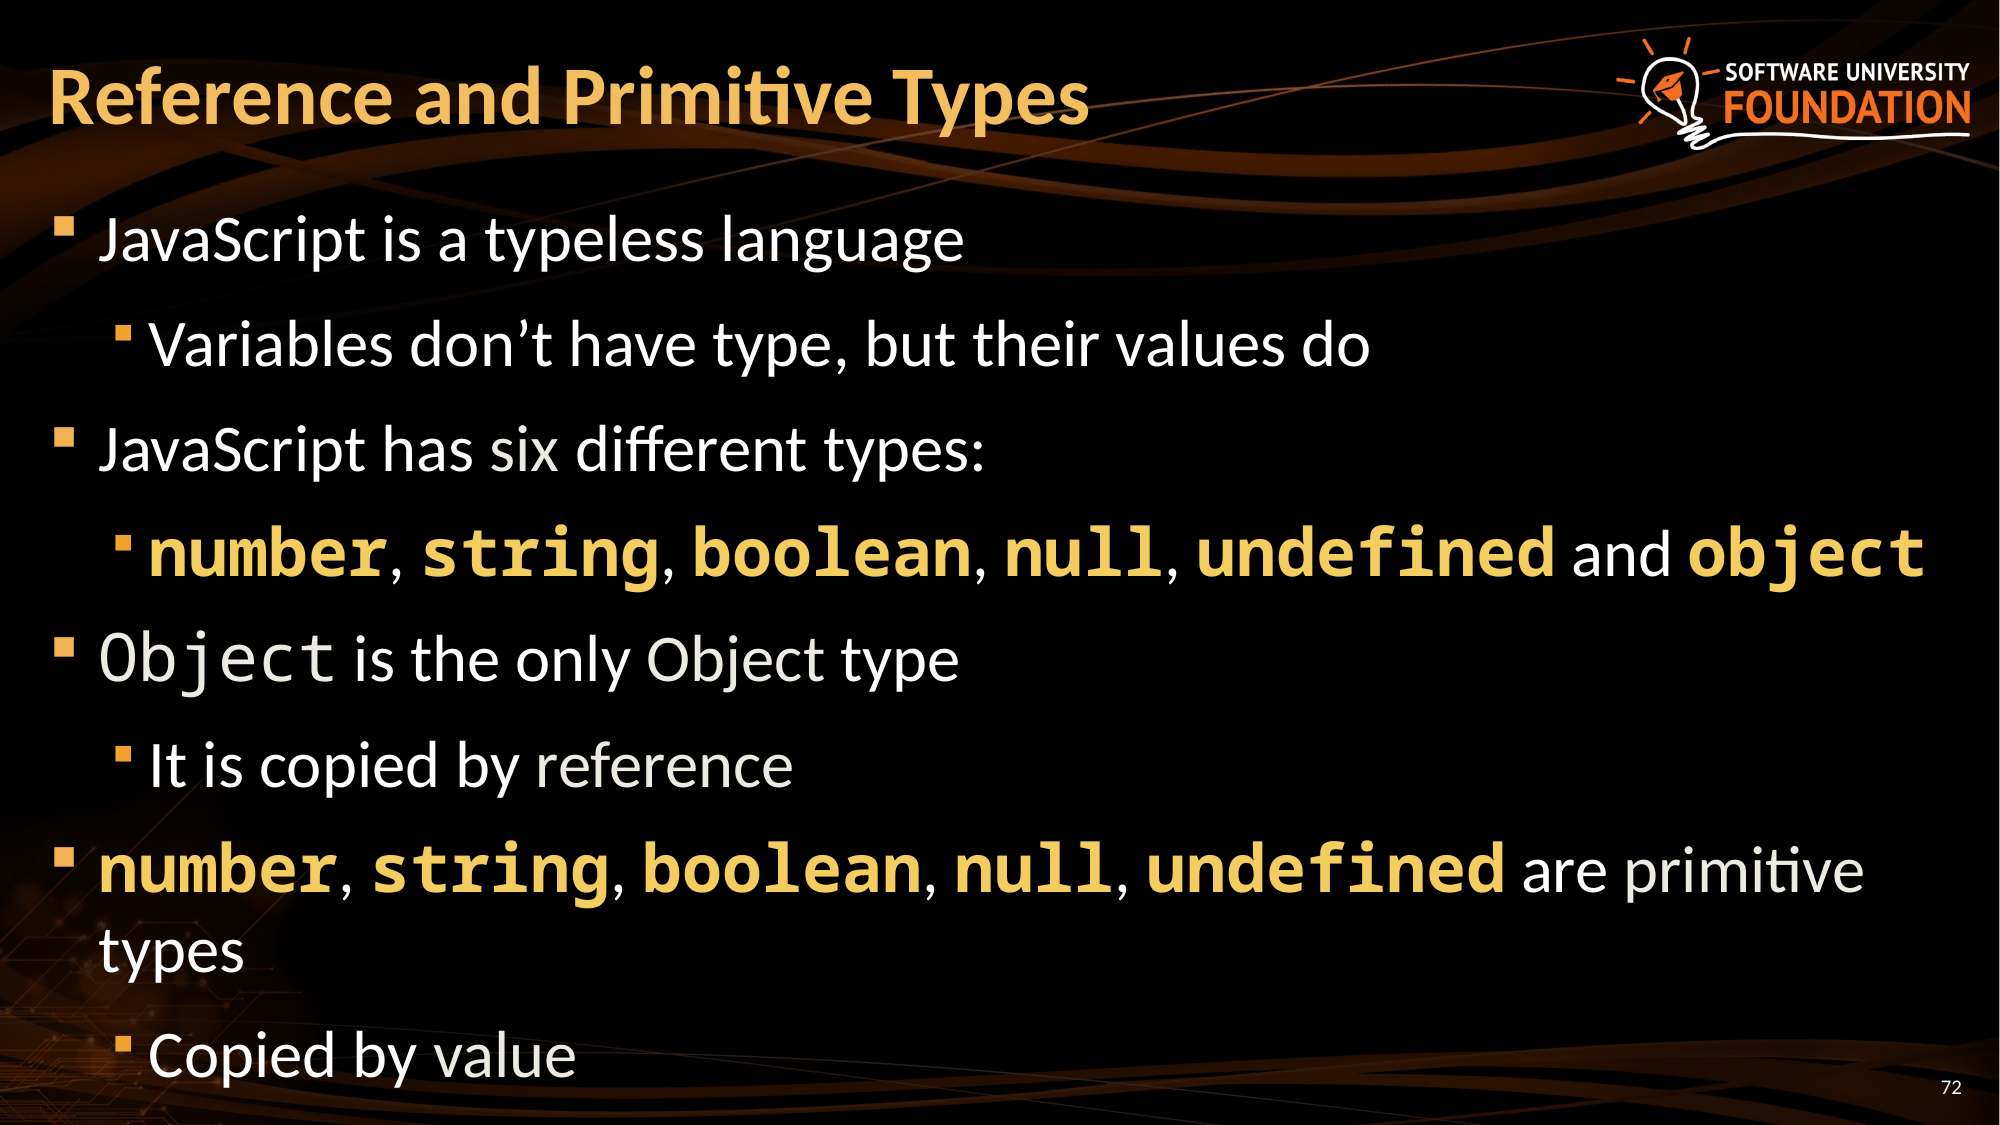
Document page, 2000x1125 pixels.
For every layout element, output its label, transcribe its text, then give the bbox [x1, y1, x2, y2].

picture [0, 0, 2000, 1125]
title Reference and Primitive Types [30, 6, 1602, 189]
list JavaScript is a typeless language Variables don’t have type, but their values do JavaScript has six different types: number, string, boolean, null, undefined and object Object is the only Object type It is copied by reference number, string, boolean, null, undefined are primitive types Copied by value [31, 188, 1968, 1103]
